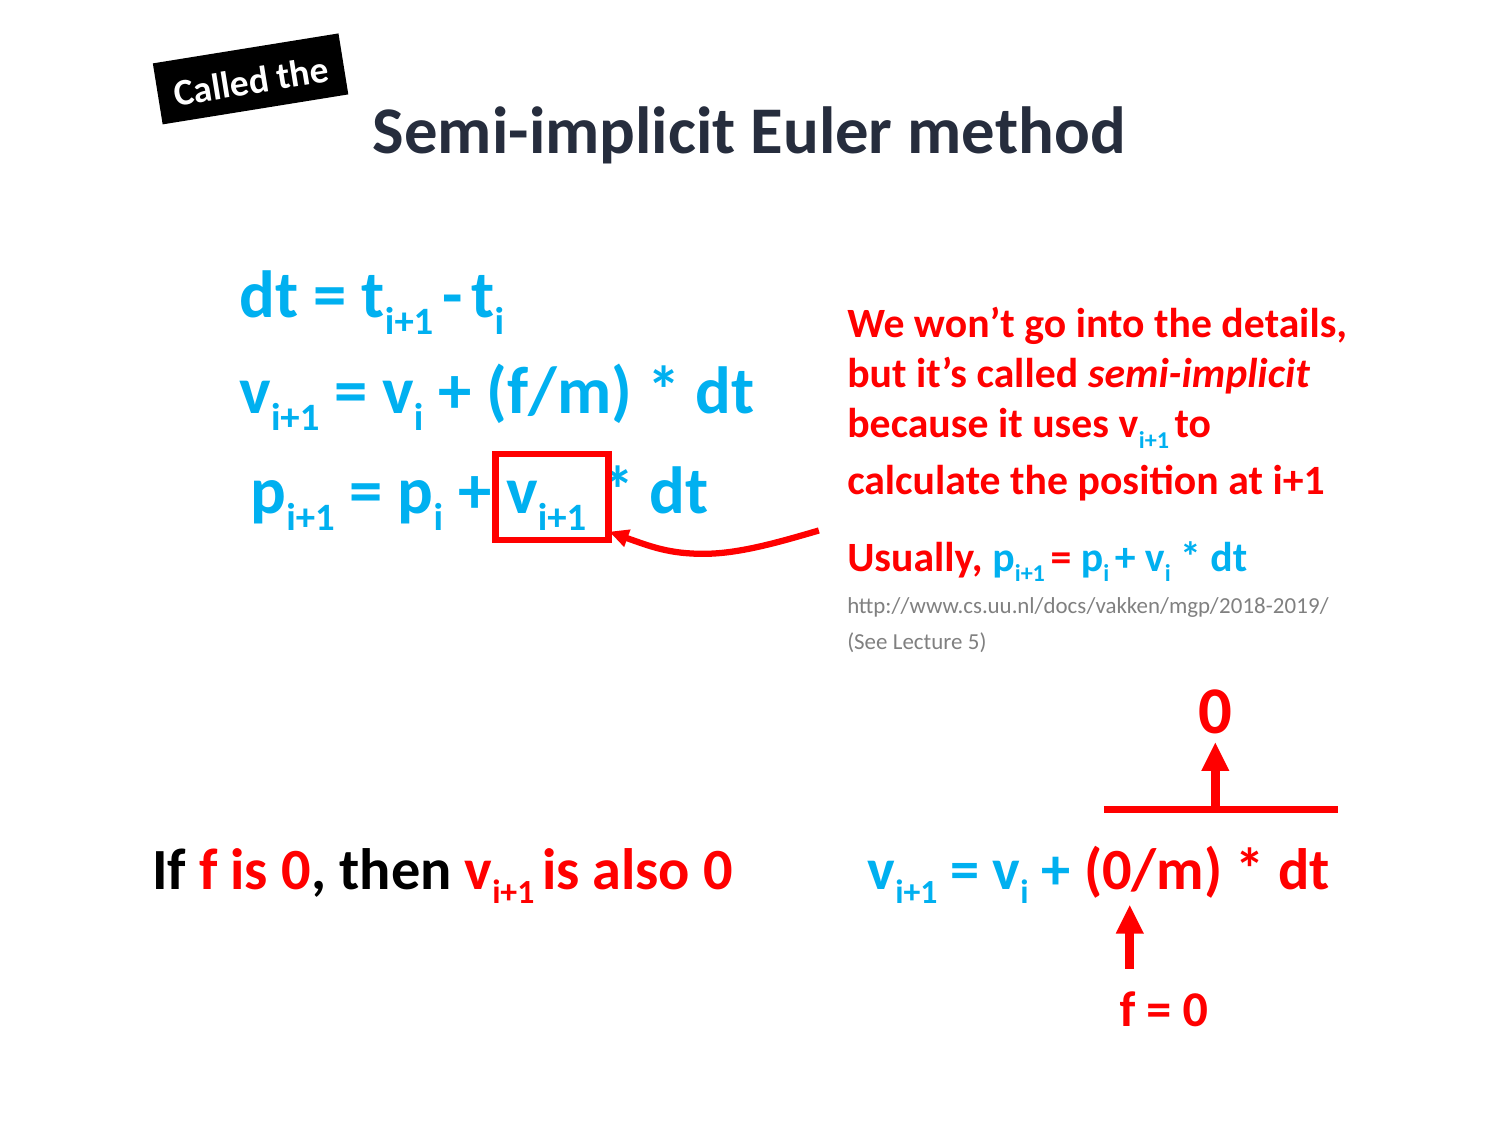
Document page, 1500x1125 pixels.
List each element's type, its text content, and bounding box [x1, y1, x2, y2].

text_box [1104, 905, 1224, 1045]
text_box If f is 0, then vi+1 is also 0 [137, 823, 770, 918]
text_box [495, 288, 1385, 583]
text_box Called the [152, 33, 349, 125]
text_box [832, 583, 1353, 662]
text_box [224, 243, 794, 536]
text_box vi+1 = vi + (0/m) * dt [853, 823, 1369, 918]
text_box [1103, 662, 1338, 810]
text_box Semi-implicit Euler method [358, 79, 1142, 174]
